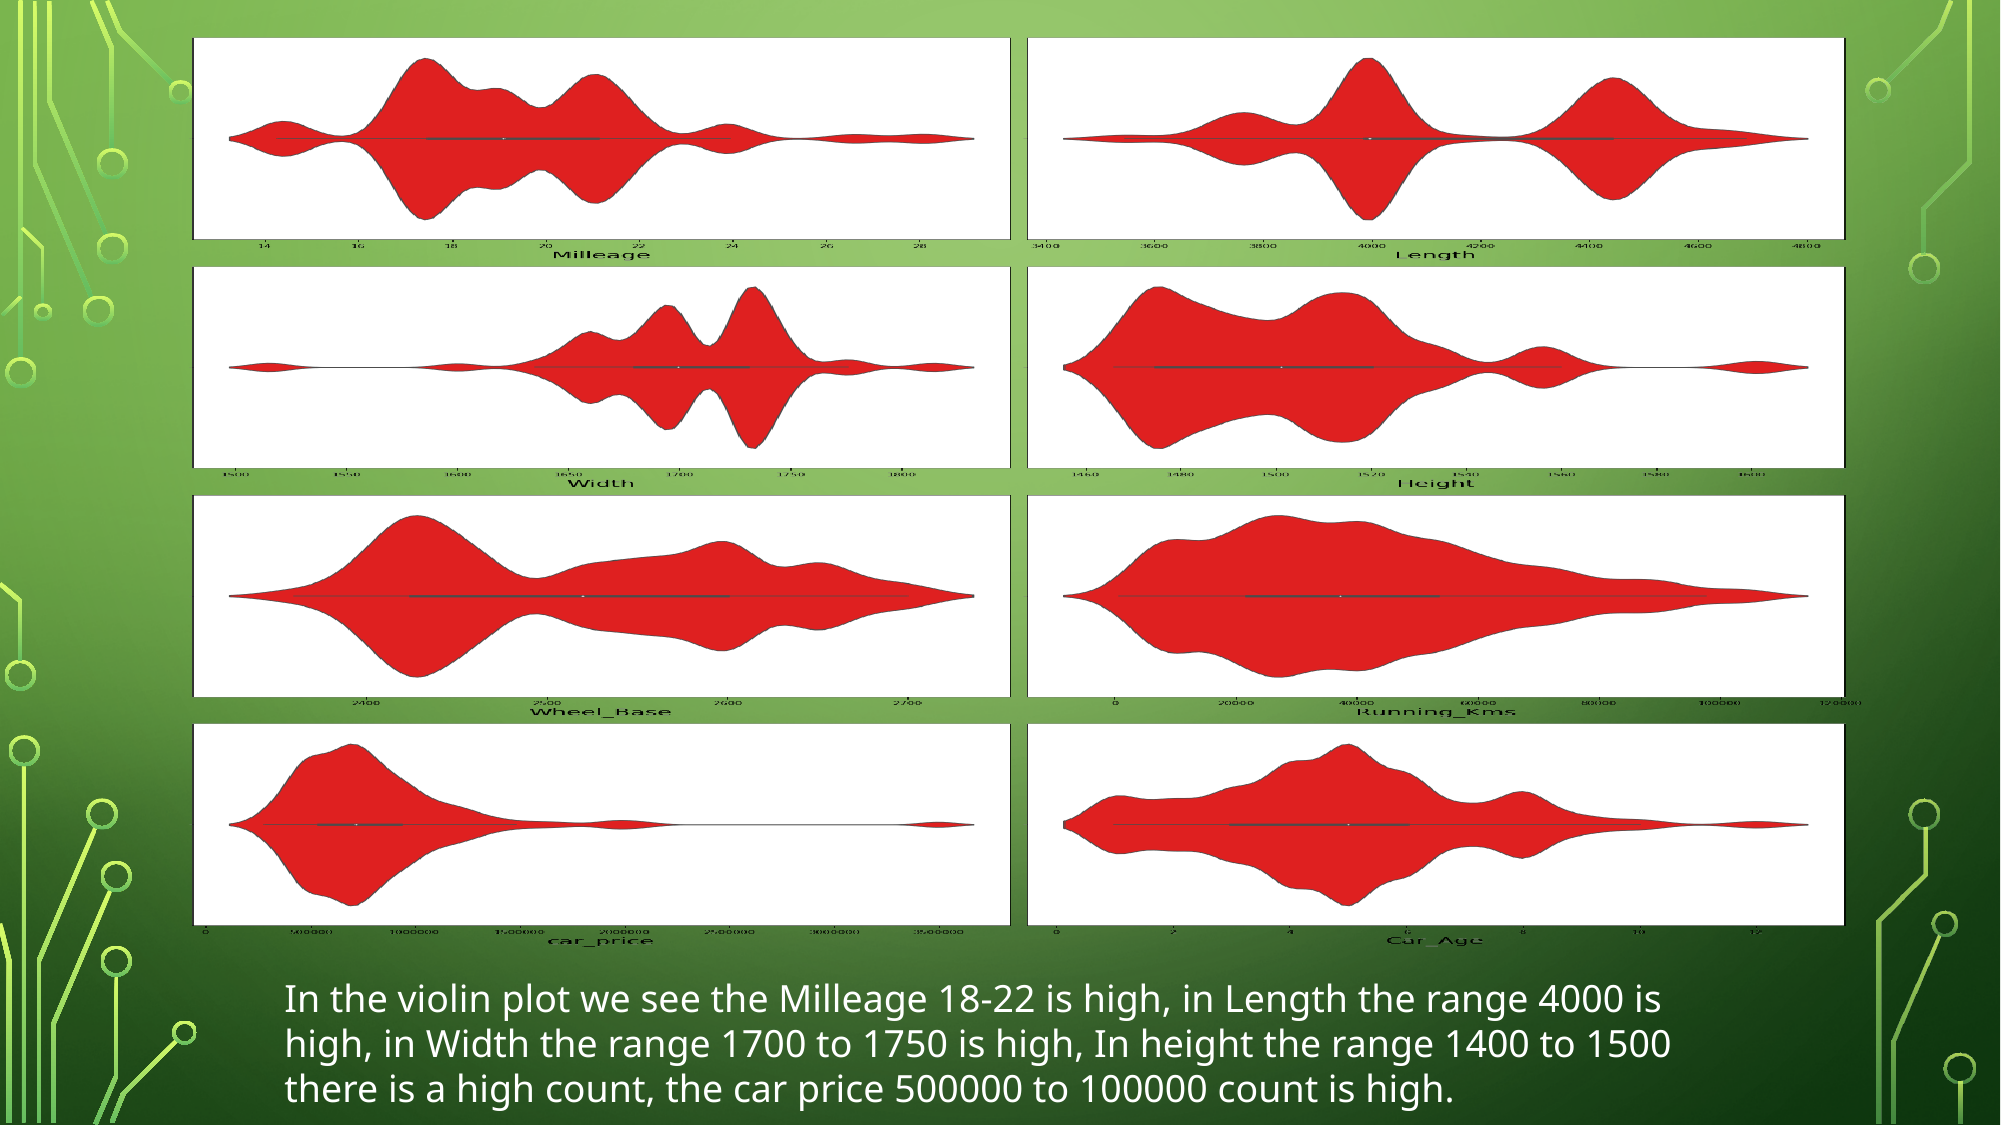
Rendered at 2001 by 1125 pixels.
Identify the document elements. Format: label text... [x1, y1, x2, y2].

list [180, 34, 1872, 951]
text_box In the violin plot we see the Milleage 18-22 is high, in Length the range 4000 is high, in Width the range 1700 to 1750 is high, In height the range 1400 to 1500 there is a high count, the car price 500000 to 100000 count is high. [269, 967, 1692, 1118]
